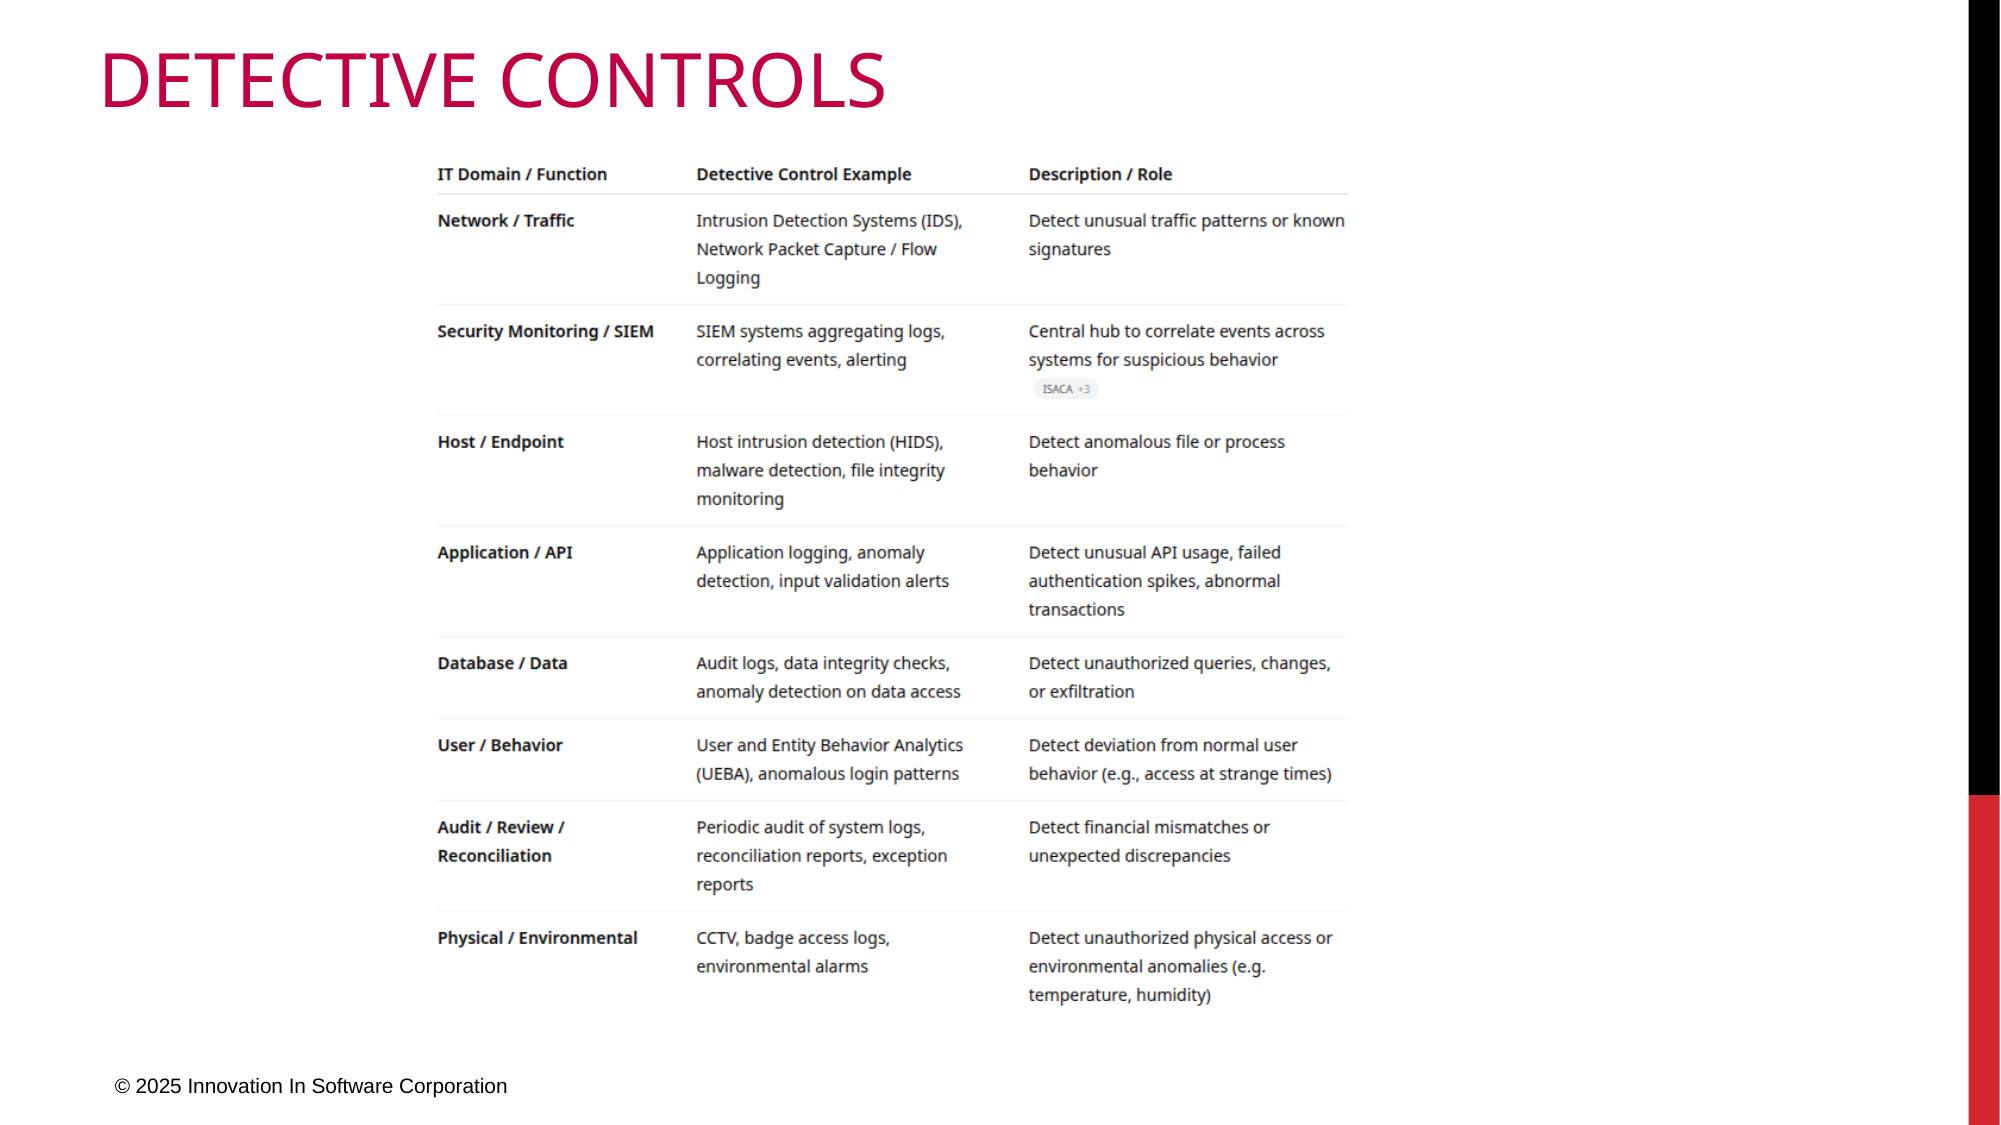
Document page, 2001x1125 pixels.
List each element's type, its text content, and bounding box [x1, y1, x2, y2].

footer © 2025 Innovation In Software Corporation [99, 1065, 850, 1112]
picture [427, 153, 1348, 1013]
title Detective Controls [98, 23, 1413, 143]
